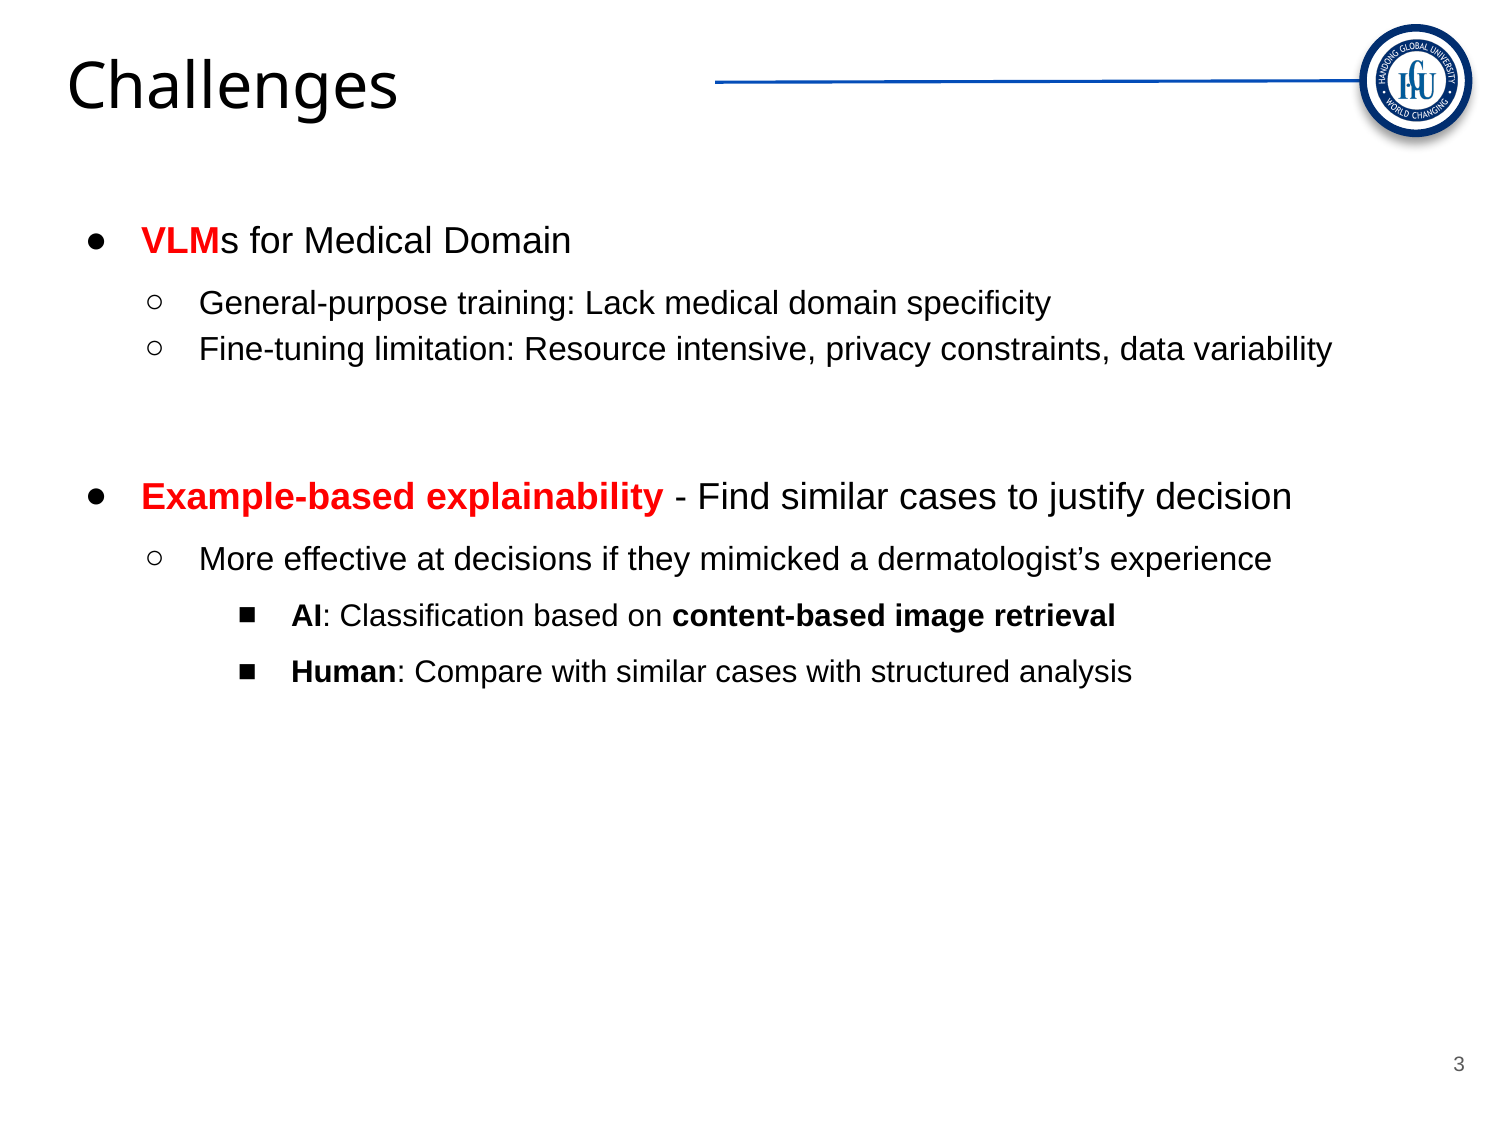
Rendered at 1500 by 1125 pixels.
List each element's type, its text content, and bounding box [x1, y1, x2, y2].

text_box Challenges [51, 38, 716, 126]
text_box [1362, 27, 1469, 134]
slide_number 3 [1389, 1019, 1480, 1106]
text_box Example-based explainability - Find similar cases to justify decision More effective at decisions if they mimicked a dermatologist’s experience AI: Classification based on content-based image retrieval Human: Compare with similar cases with structured analysis [51, 434, 1461, 704]
list VLMs for Medical Domain General-purpose training: Lack medical domain specificity Fine-tuning limitation: Resource intensive, privacy constraints, data variability [51, 179, 1461, 434]
